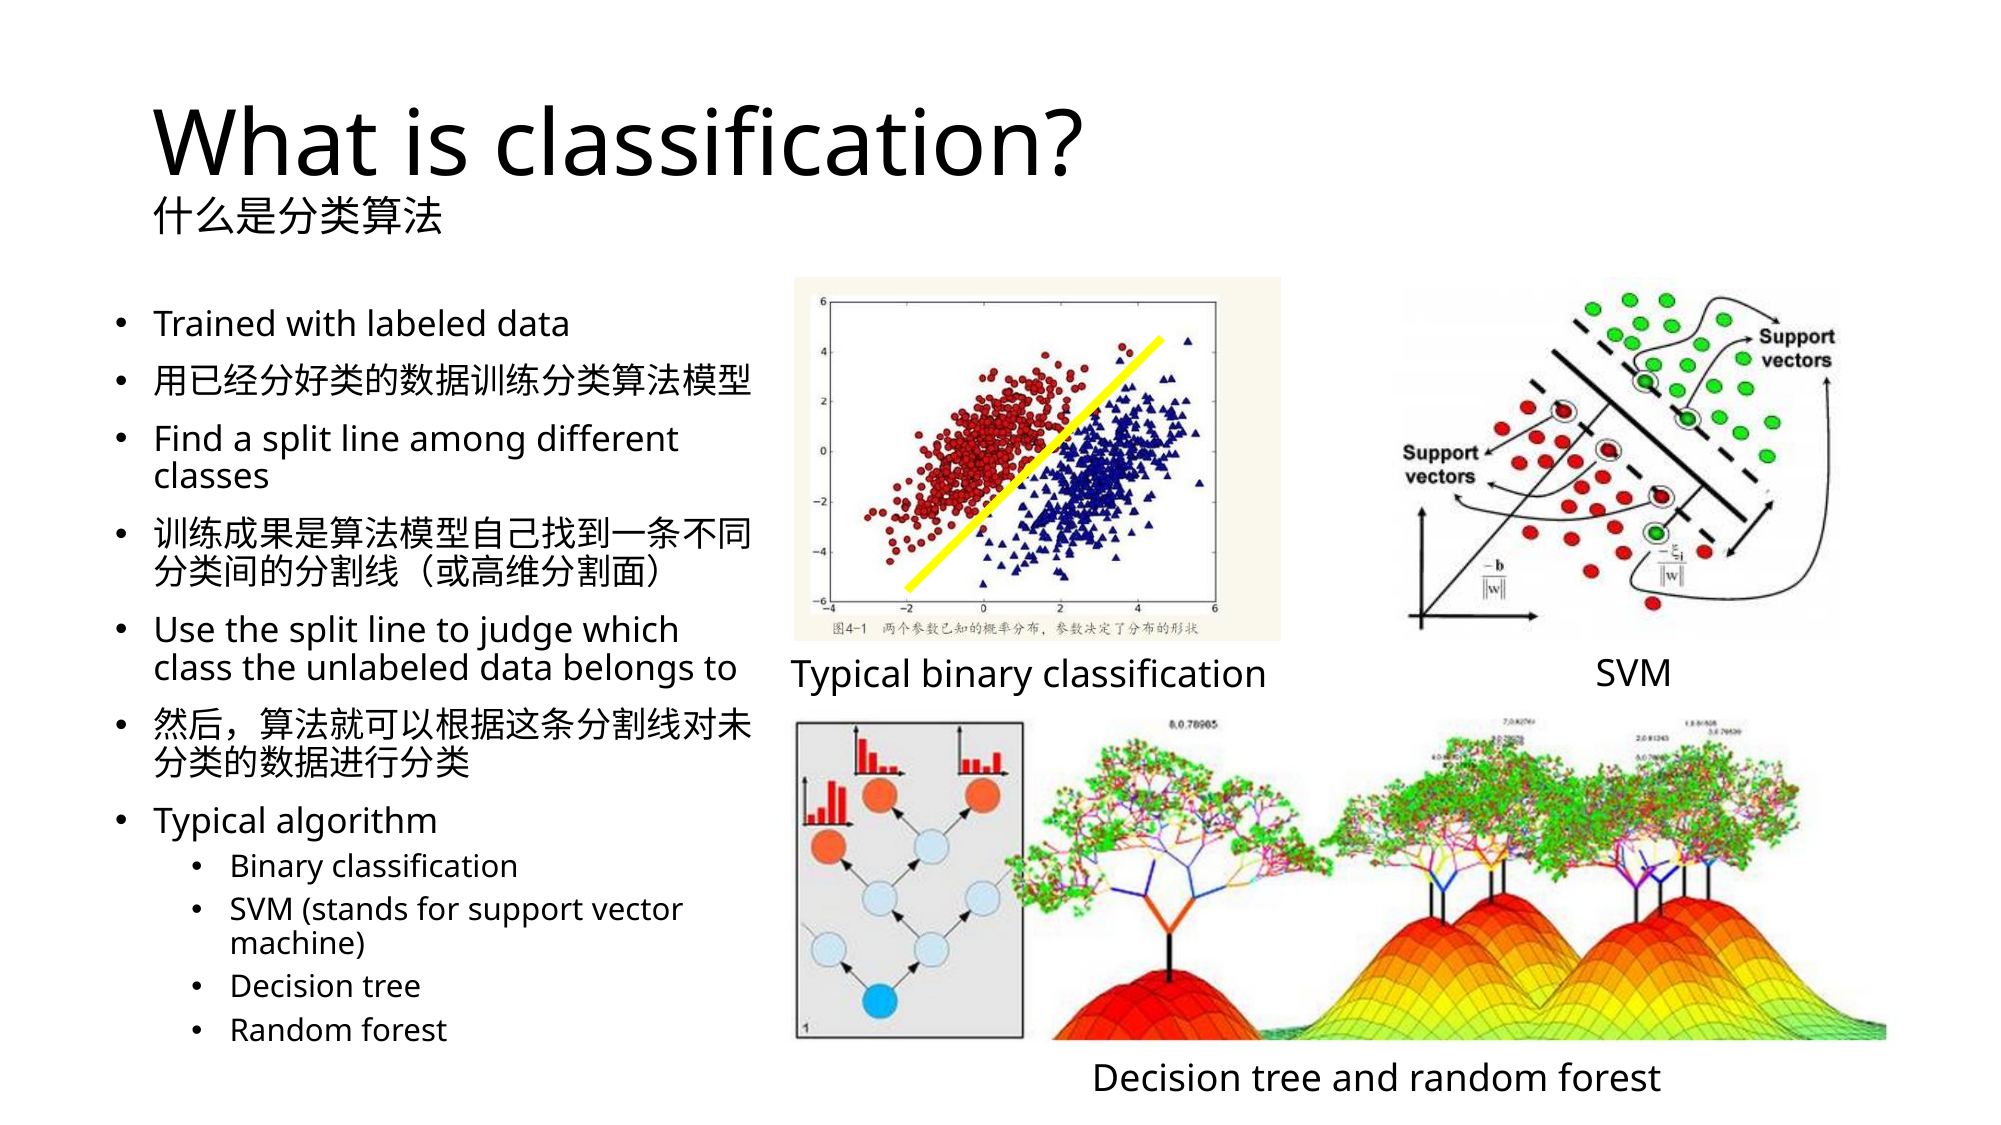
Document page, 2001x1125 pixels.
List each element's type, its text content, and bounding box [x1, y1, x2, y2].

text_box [906, 337, 1162, 591]
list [1368, 277, 1900, 641]
title What is classification? 什么是分类算法 [137, 59, 1863, 278]
text_box Trained with labeled data 用已经分好类的数据训练分类算法模型 Find a split line among different classes 训练成果是算法模型自己找到一条不同分类间的分割线（或高维分割面） Use the split line to judge which class the unlabeled data belongs to 然后，算法就可以根据这条分割线对未分类的数据进行分类 Typical algorithm Binary classification SVM (stands for support vector machine) Decision tree Random forest [100, 298, 777, 1066]
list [794, 277, 1281, 641]
text_box SVM [1580, 641, 1688, 701]
text_box Typical binary classification [777, 642, 1283, 701]
picture [776, 701, 1900, 1047]
text_box Decision tree and random forest [1077, 1047, 1677, 1107]
